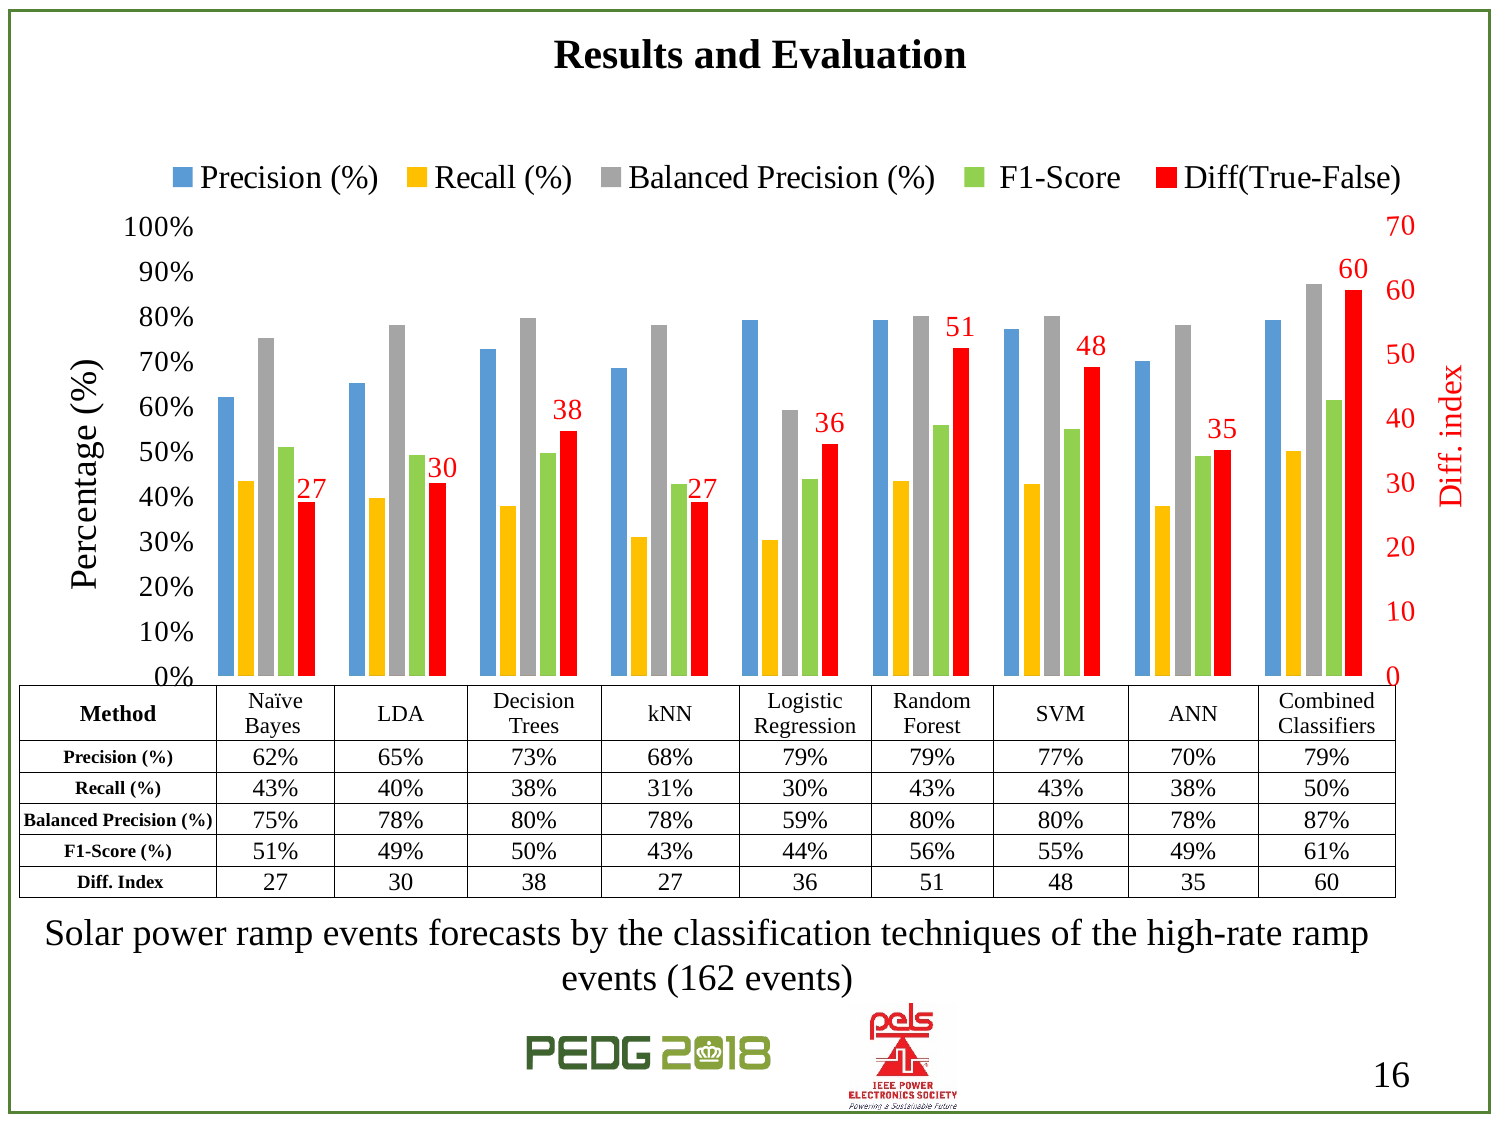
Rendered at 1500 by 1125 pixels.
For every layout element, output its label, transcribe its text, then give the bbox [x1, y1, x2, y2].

table_cell 78% [1129, 826, 1258, 834]
table_cell 80% [872, 826, 993, 834]
table_cell 35 [1129, 867, 1258, 897]
table_cell 51% [217, 835, 334, 866]
table_cell 87% [1259, 826, 1395, 834]
table_cell 27 [217, 867, 334, 897]
table_cell 60 [1259, 867, 1395, 897]
table_cell 30 [335, 867, 467, 897]
table_cell 49% [1129, 835, 1258, 866]
table_cell 51 [872, 867, 993, 897]
table_cell 75% [217, 826, 334, 834]
table_cell 49% [335, 835, 467, 866]
table_cell 61% [1259, 835, 1395, 866]
table_cell 27 [602, 867, 739, 897]
table_cell 78% [602, 826, 739, 834]
table_cell 80% [468, 826, 601, 834]
table_cell 48 [994, 867, 1128, 897]
picture [849, 1005, 957, 1110]
table_cell 56% [872, 835, 993, 866]
picture [514, 1018, 783, 1082]
table_cell 38 [468, 867, 601, 897]
table_cell 43% [602, 835, 739, 866]
table_cell 80% [994, 826, 1128, 834]
table_cell 44% [740, 835, 871, 866]
table_cell 55% [994, 835, 1128, 866]
text_box Results and Evaluation [538, 19, 983, 85]
text_box Solar power ramp events forecasts by the classification techniques of the high-rate ramp events (162 events) [9, 900, 1406, 1005]
table_cell Balanced Precision (%) [20, 826, 216, 834]
chart [20, 118, 1480, 826]
table_cell Diff. Index [20, 867, 216, 897]
table_cell F1-Score (%) [20, 835, 216, 866]
table_cell 36 [740, 867, 871, 897]
text_box 16 [1074, 1042, 1425, 1103]
table_cell 59% [740, 826, 871, 834]
table_cell 50% [468, 835, 601, 866]
table_cell 78% [335, 826, 467, 834]
